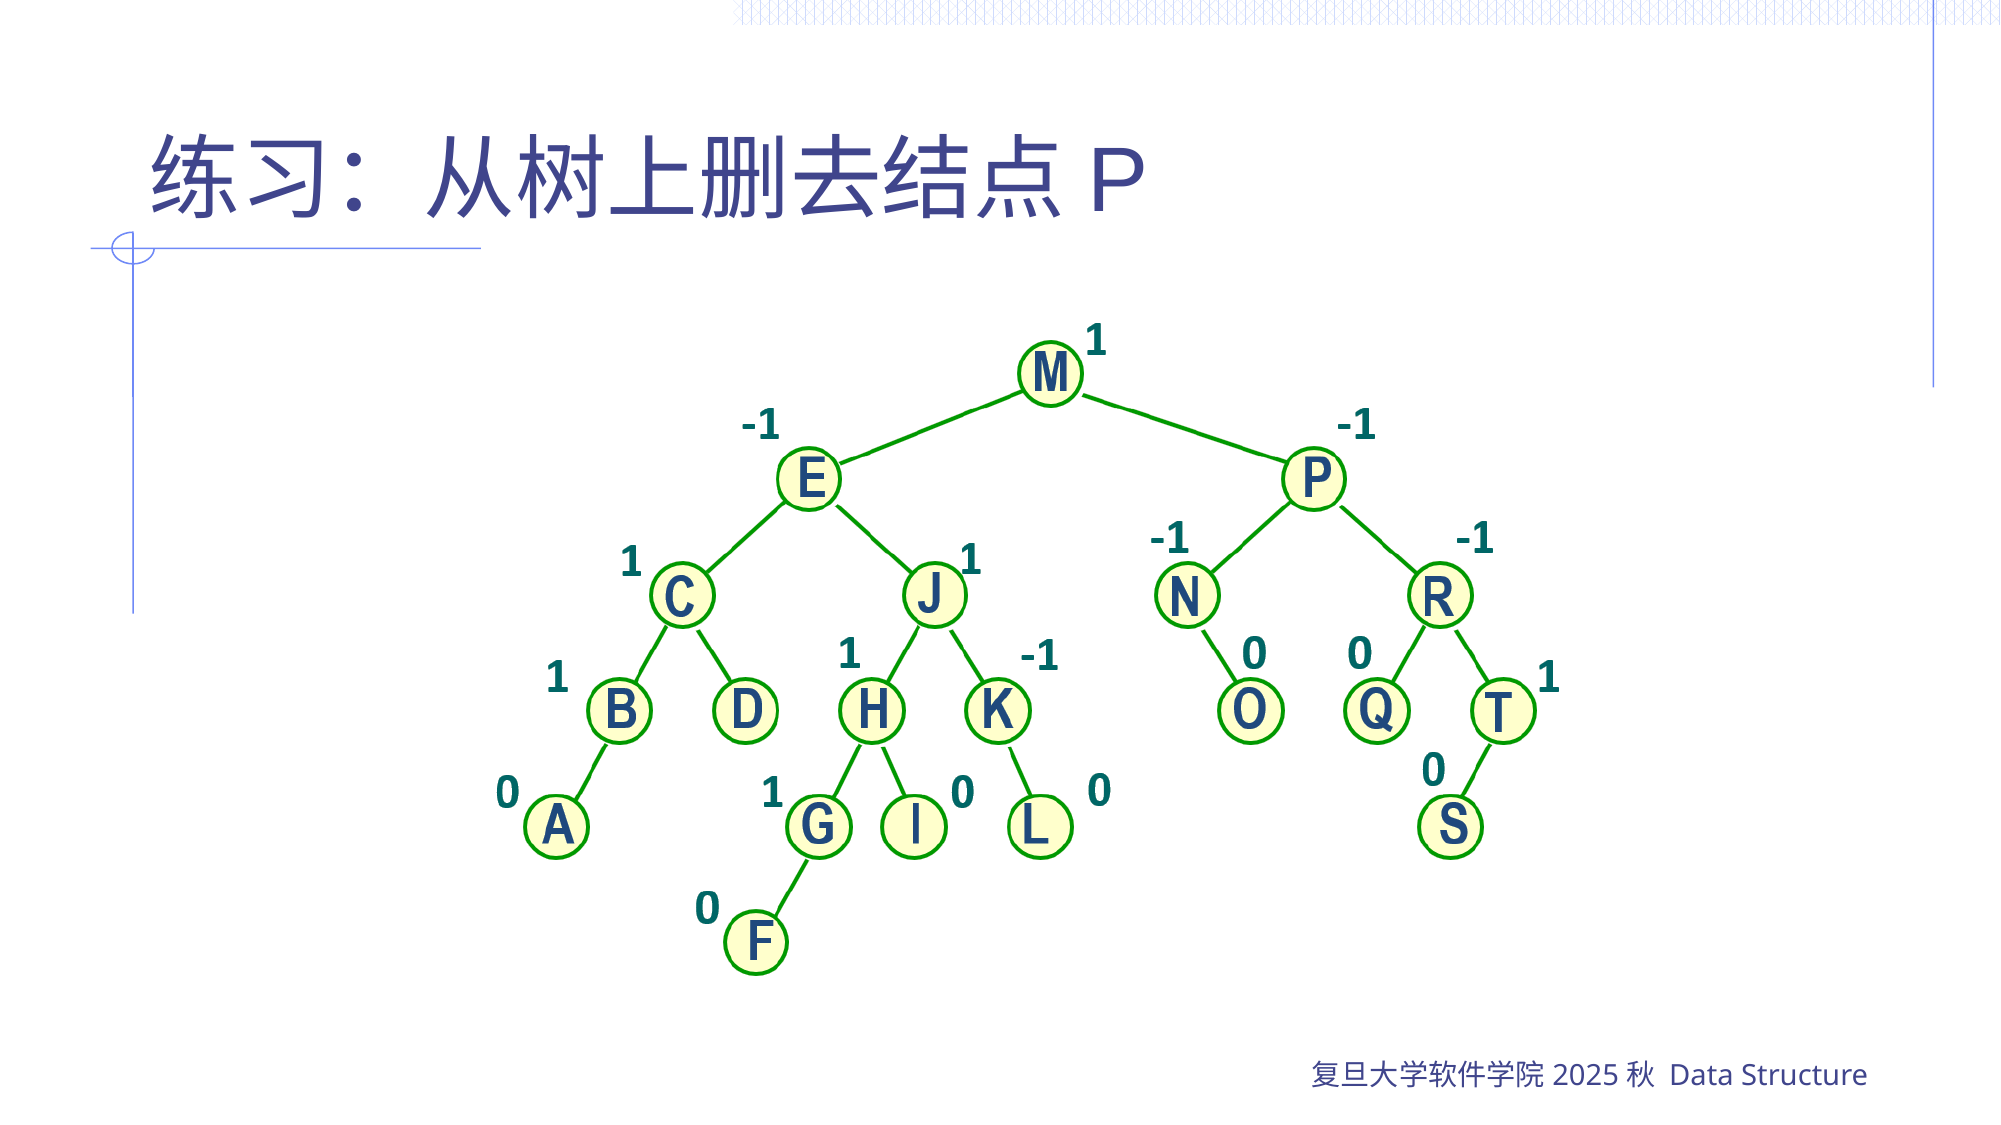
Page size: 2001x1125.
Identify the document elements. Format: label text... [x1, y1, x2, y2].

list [451, 312, 1615, 988]
title 练习：从树上删去结点P [133, 50, 1834, 238]
